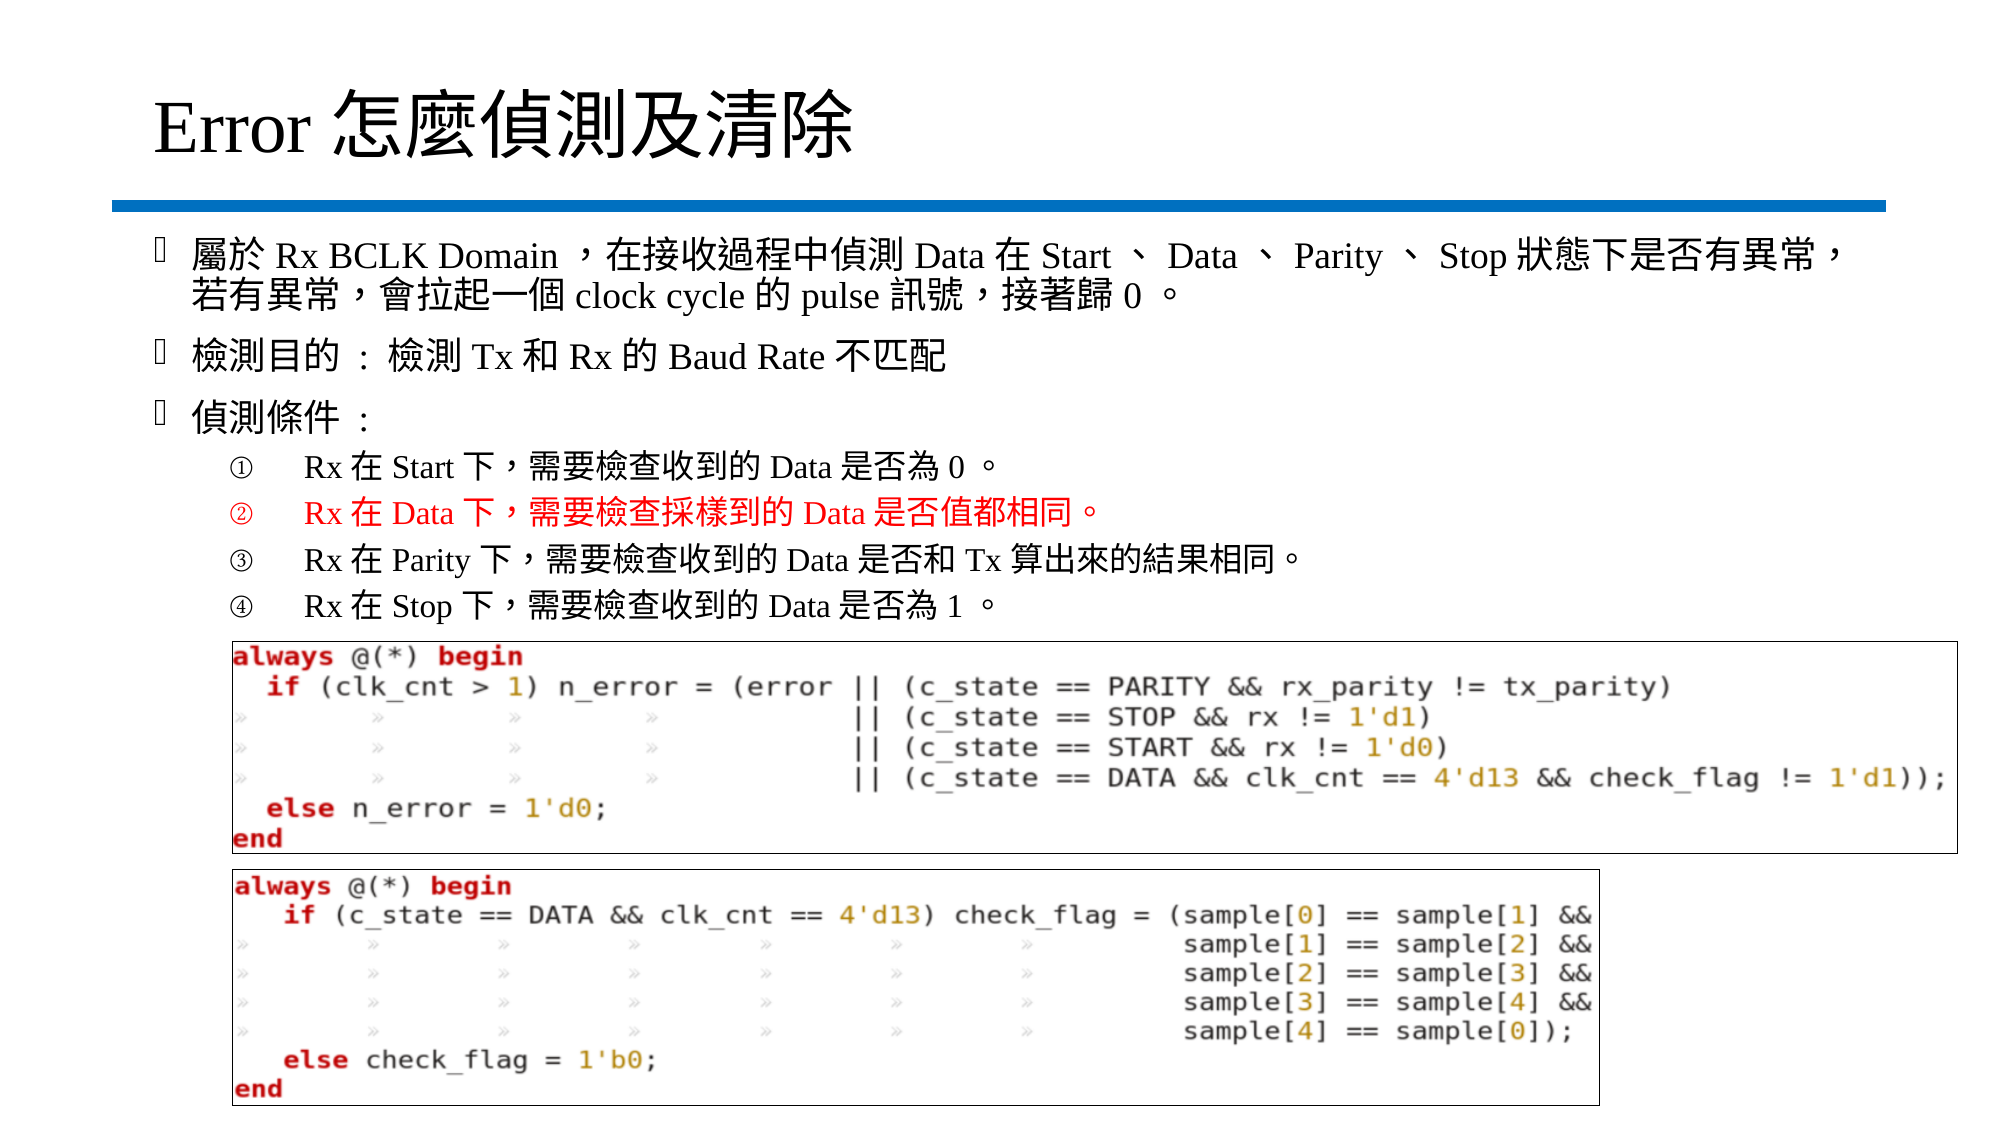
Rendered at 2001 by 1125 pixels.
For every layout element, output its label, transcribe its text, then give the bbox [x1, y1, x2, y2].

picture [232, 641, 1958, 854]
list 屬於Rx BCLK Domain，在接收過程中偵測Data在Start、Data、Parity、Stop狀態下是否有異常，若有異常，會拉起一個clock cycle的pulse訊號，接著歸0。 檢測目的 : 檢測Tx和Rx的Baud Rate不匹配 偵測條件 : Rx在Start下，需要檢查收到的Data是否為0。 Rx在Data下，需要檢查採樣到的Data是否值都相同。 Rx在Parity下，需要檢查收到的Data是否和Tx算出來的結果相同。 Rx在Stop下，需要檢查收到的Data是否為1。 [138, 228, 1864, 1014]
picture [232, 869, 1600, 1106]
title Error怎麼偵測及清除 [138, 60, 1864, 197]
